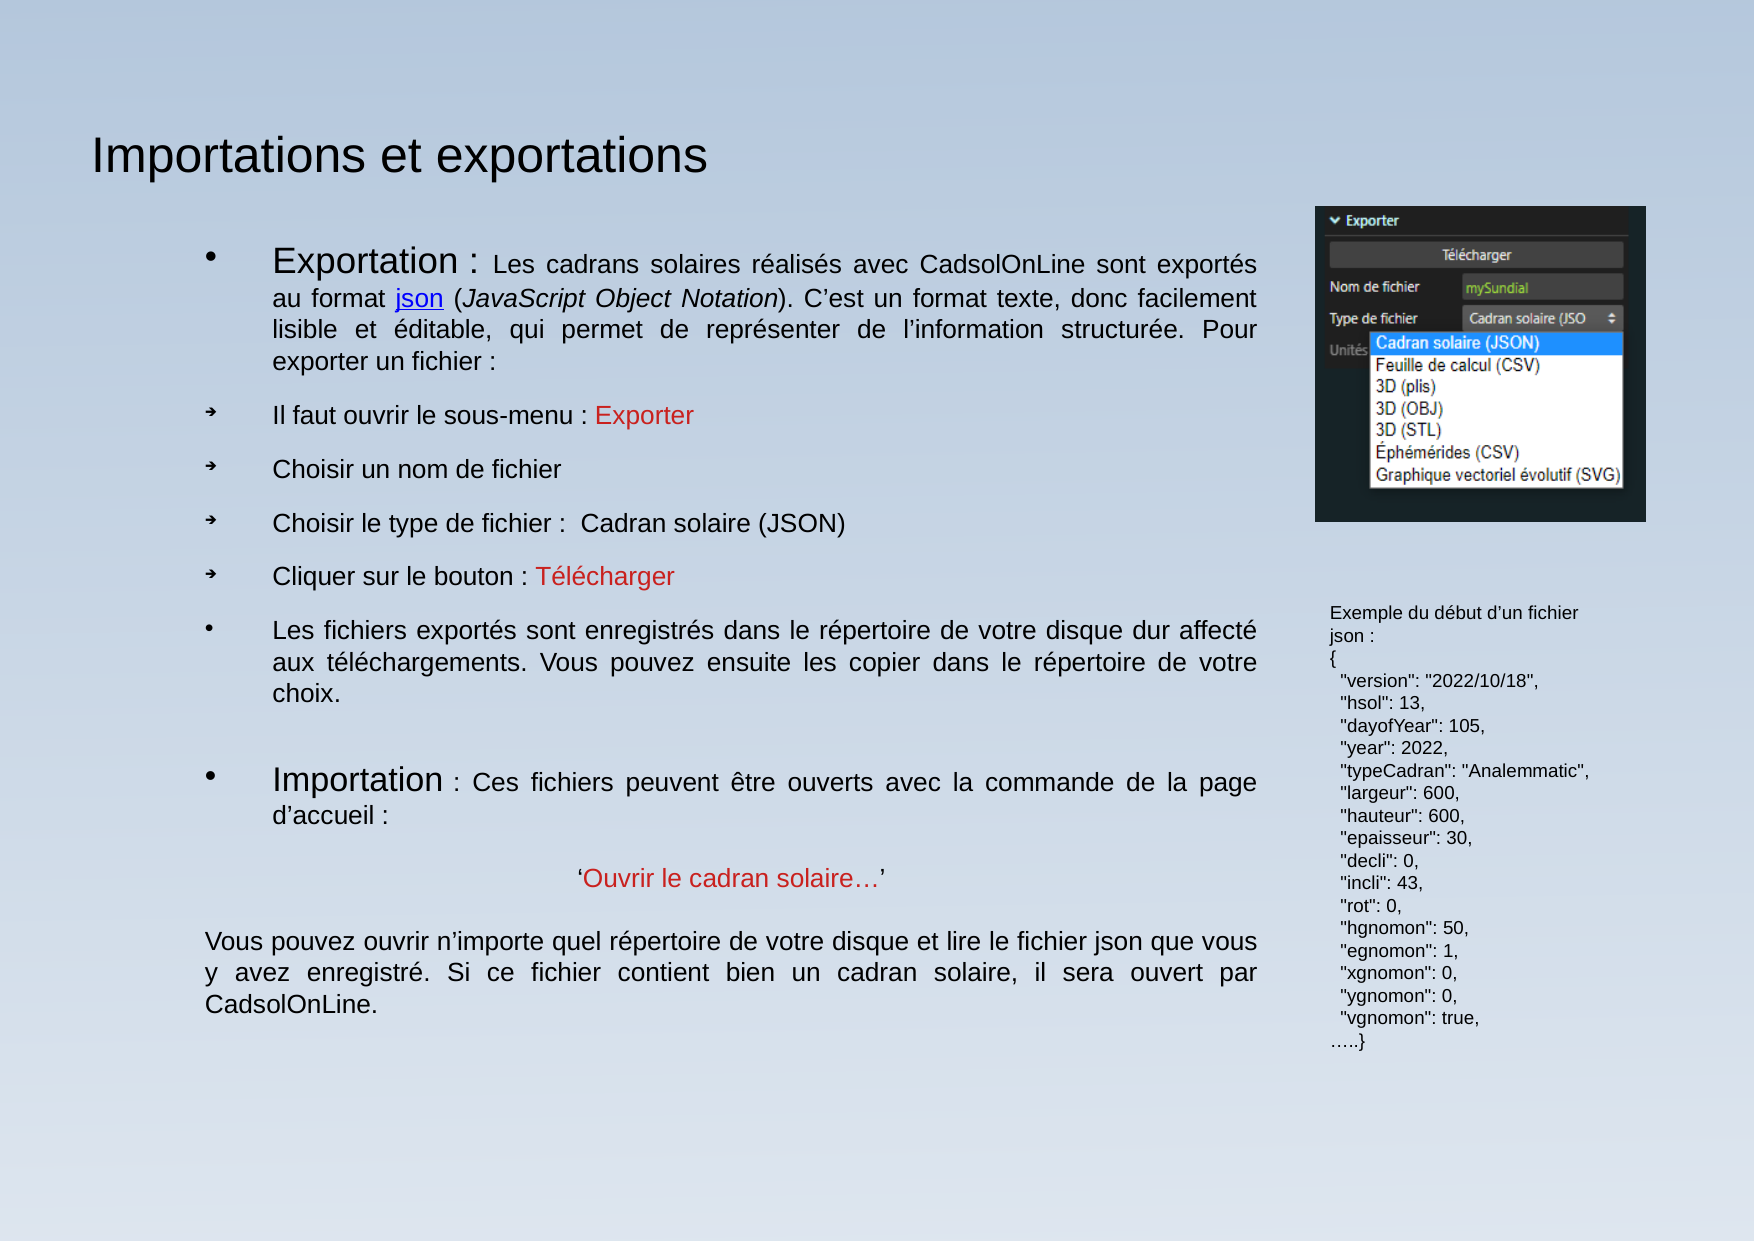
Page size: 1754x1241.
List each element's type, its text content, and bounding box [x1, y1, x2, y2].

list Exportation : Les cadrans solaires réalisés avec CadsolOnLine sont exportés au format json (JavaScript Object Notation). C’est un format texte, donc facilement lisible et éditable, qui permet de représenter de l’information structurée. Pour exporter un fichier : Il faut ouvrir le sous-menu : Exporter Choisir un nom de fichier Choisir le type de fichier : Cadran solaire (JSON) Cliquer sur le bouton : Télécharger Les fichiers exportés sont enregistrés dans le répertoire de votre disque dur affecté aux téléchargements. Vous pouvez ensuite les copier dans le répertoire de votre choix. Importation : Ces fichiers peuvent être ouverts avec la commande de la page d’accueil : ‘Ouvrir le cadran solaire…’ Vous pouvez ouvrir n’importe quel répertoire de votre disque et lire le fichier json que vous y avez enregistré. Si ce fichier contient bien un cadran solaire, il sera ouvert par CadsolOnLine. [204, 237, 1257, 1057]
picture [1314, 206, 1646, 523]
text_box Exemple du début d’un fichier json : { "version": "2022/10/18", "hsol": 13, "dayofYear": 105, "year": 2022, "typeCadran": "Analemmatic", "largeur": 600, "hauteur": 600, "epaisseur": 30, "decli": 0, "incli": 43, "rot": 0, "hgnomon": 50, "egnomon": 1, "xgnomon": 0, "ygnomon": 0, "vgnomon": true, …..} [1315, 593, 1637, 1128]
title Importations et exportations [91, 59, 1564, 247]
